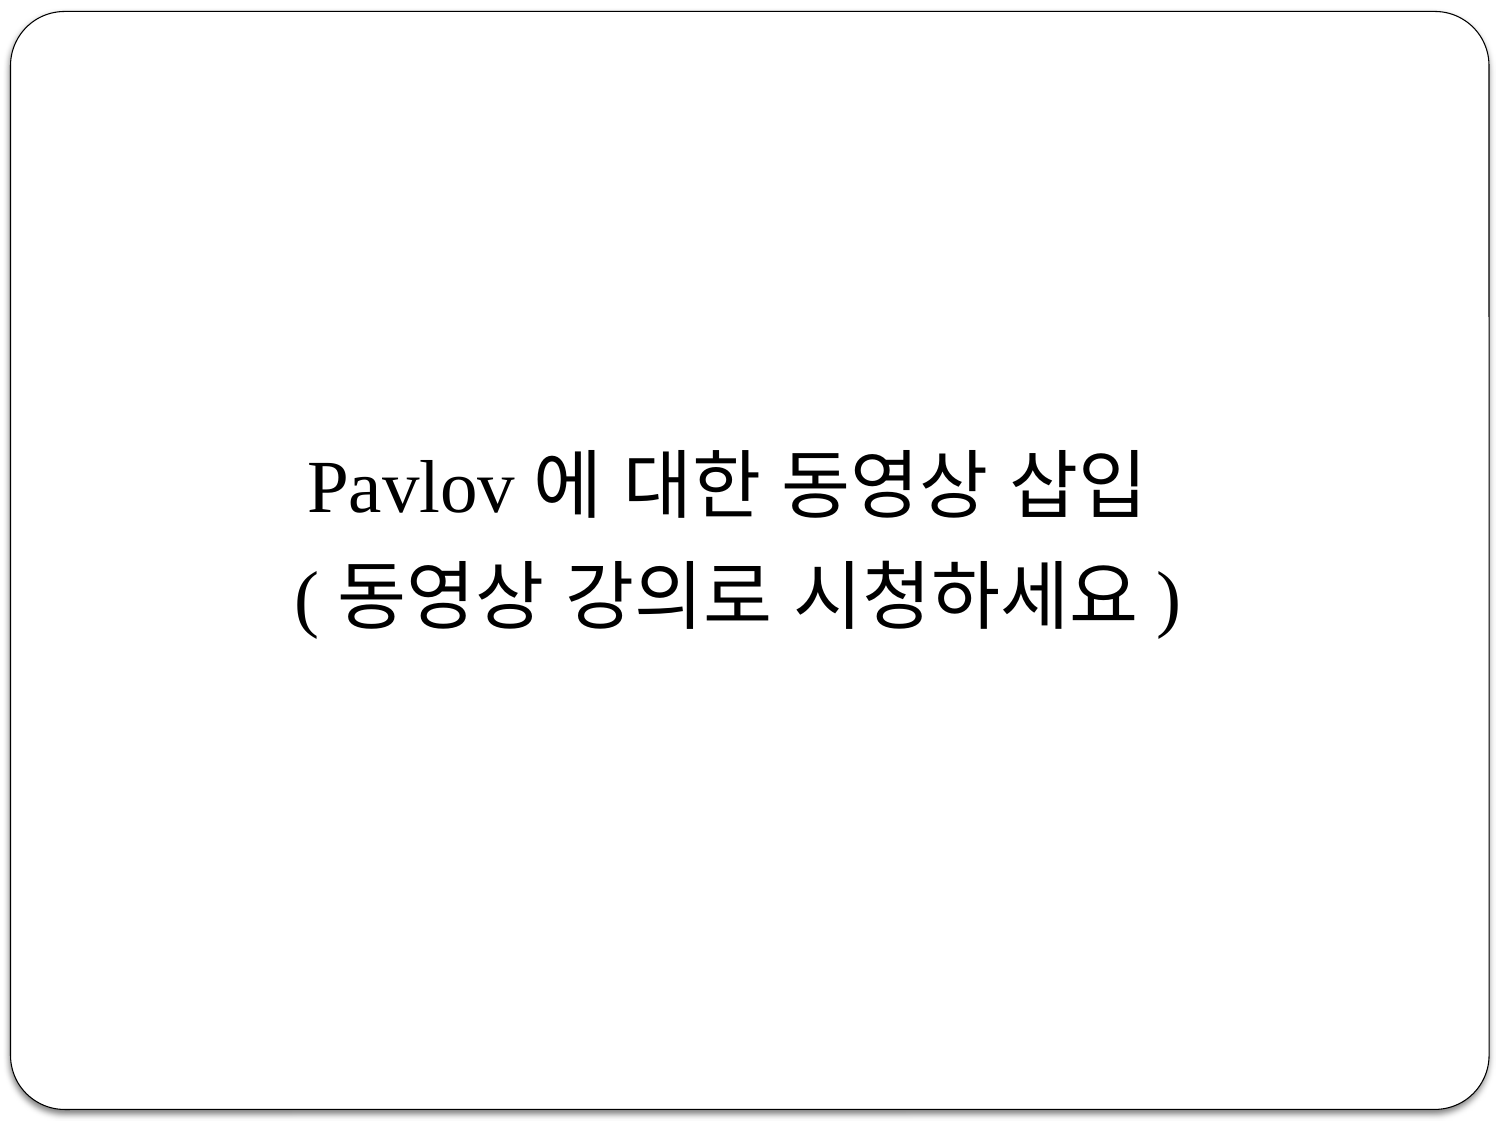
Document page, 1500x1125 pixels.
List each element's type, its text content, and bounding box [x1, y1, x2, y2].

text_box Pavlov에 대한 동영상 삽입 (동영상 강의로 시청하세요) [265, 420, 1211, 941]
